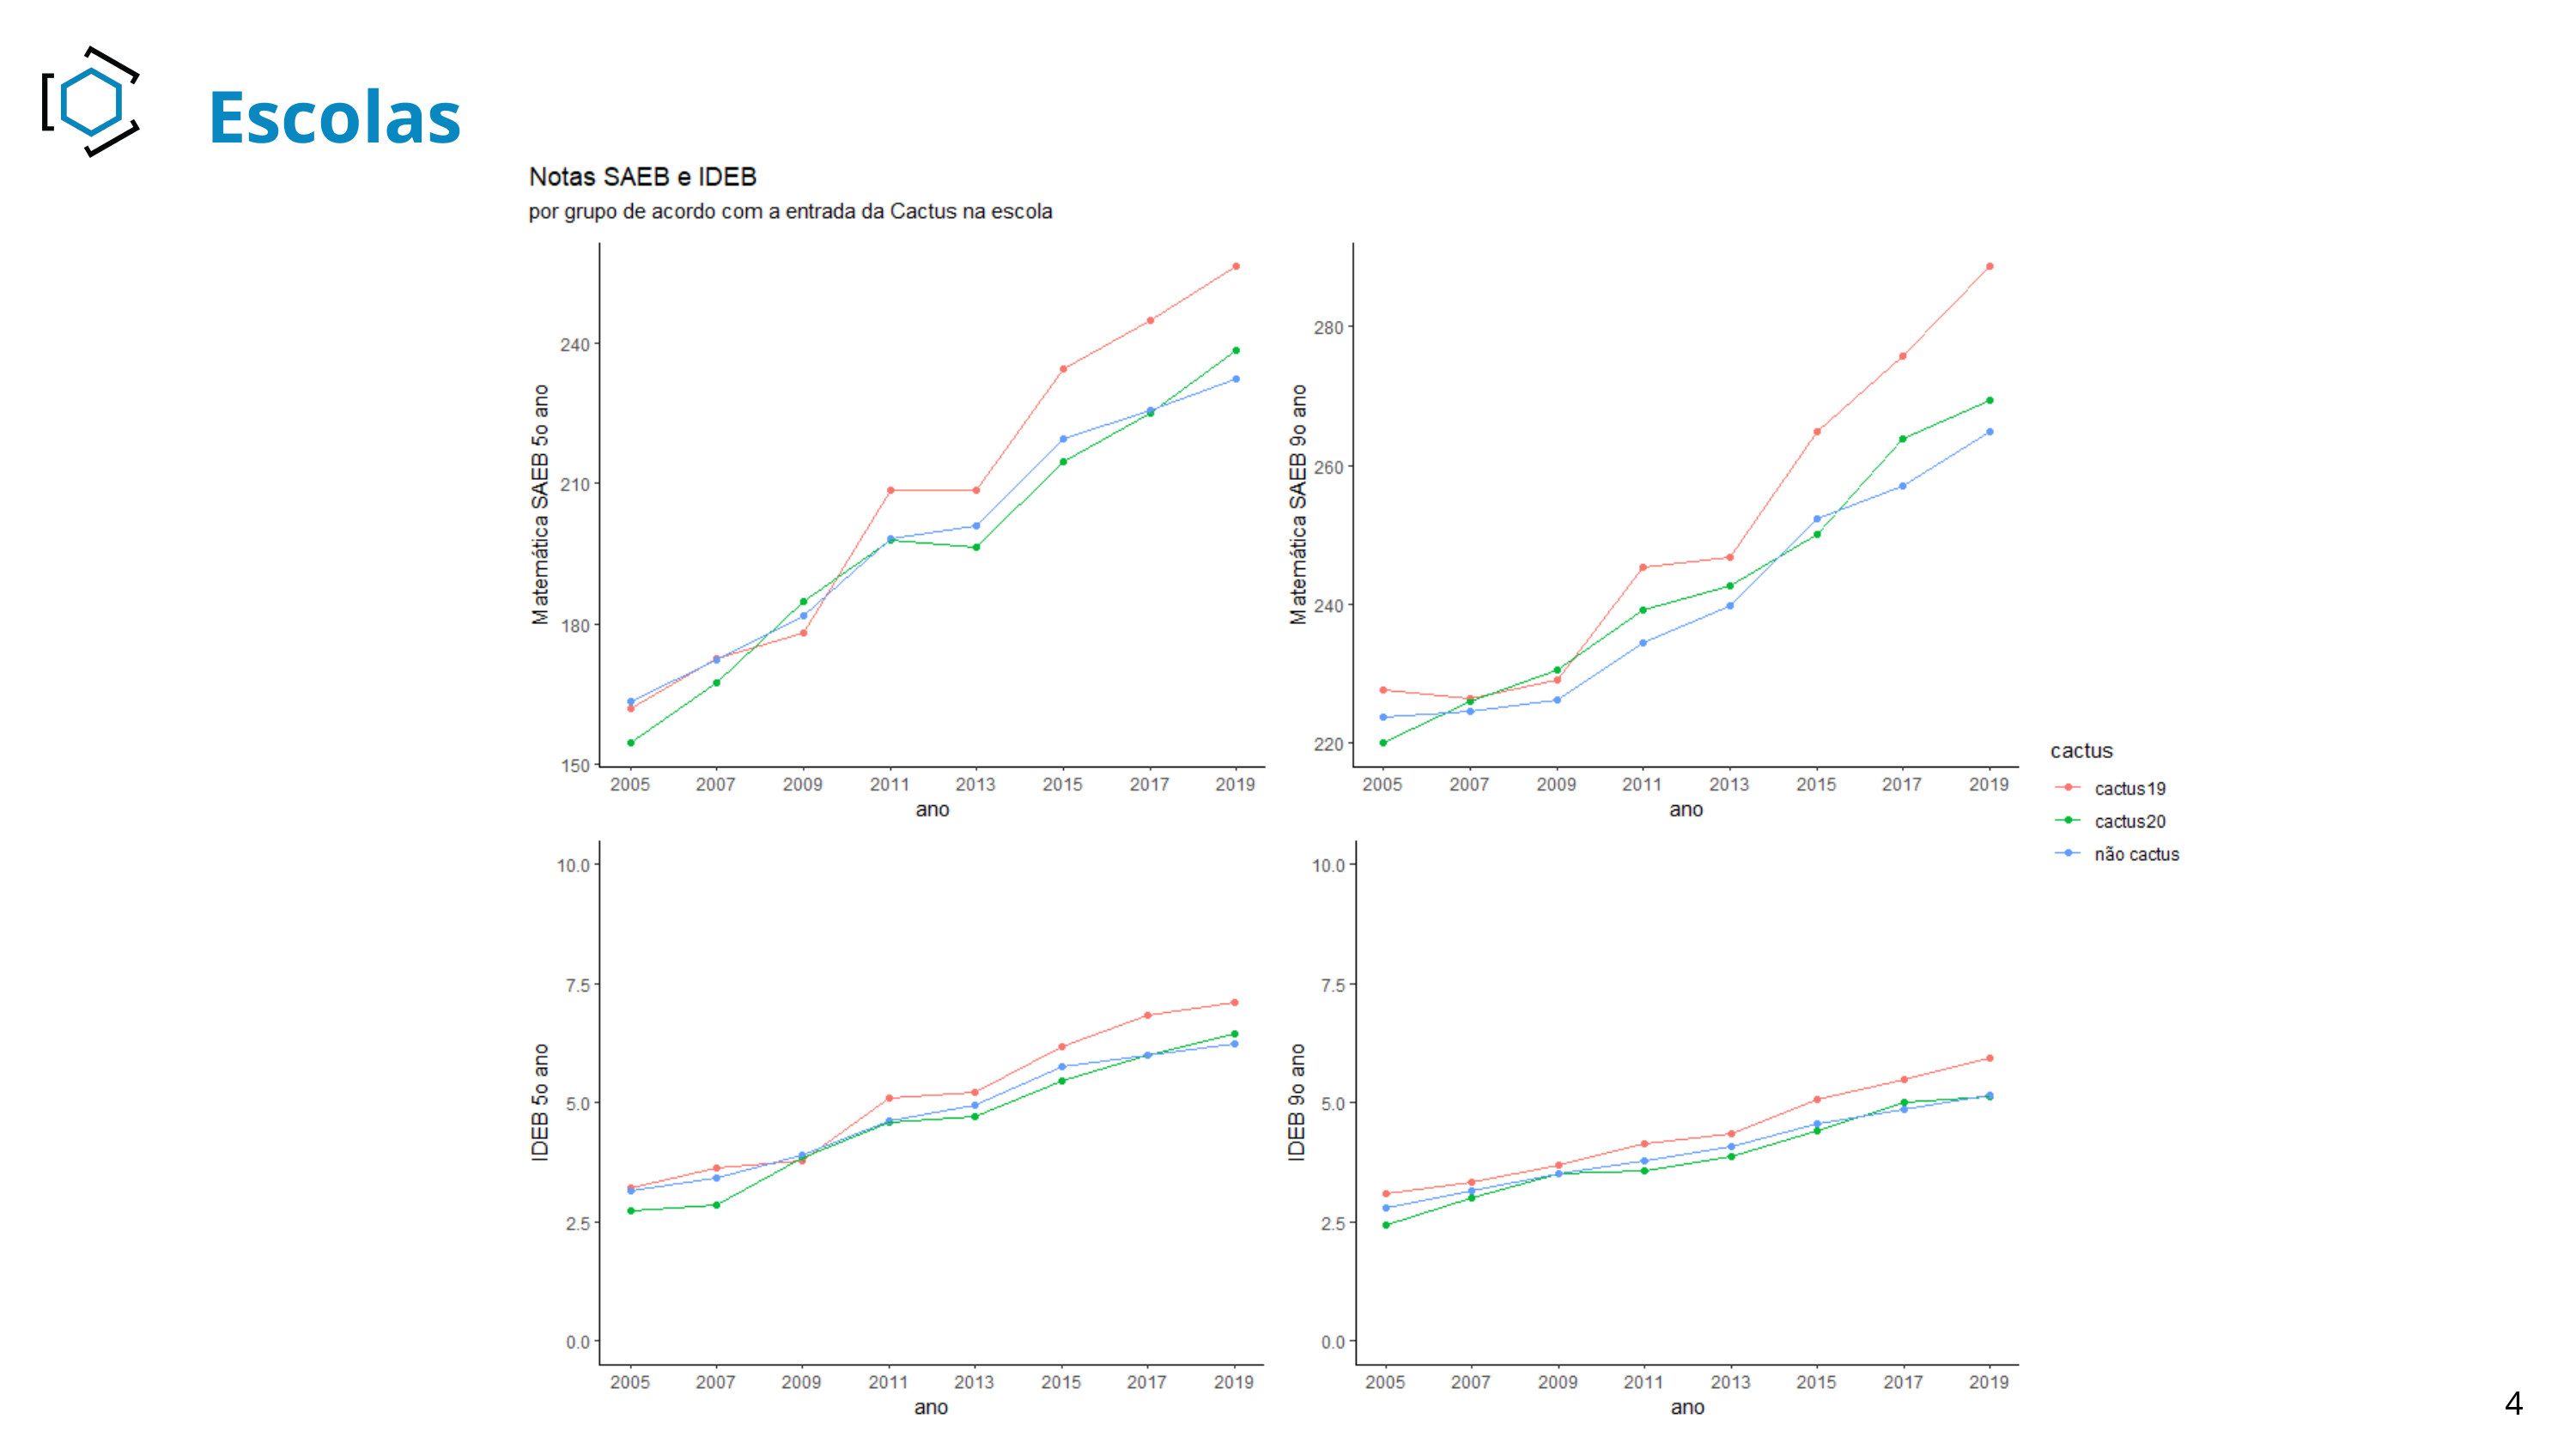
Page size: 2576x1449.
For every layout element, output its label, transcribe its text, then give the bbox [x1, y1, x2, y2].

picture [42, 45, 140, 158]
title Escolas [183, 45, 1461, 194]
picture [509, 155, 2222, 1439]
text_box 4 [2452, 1337, 2576, 1449]
